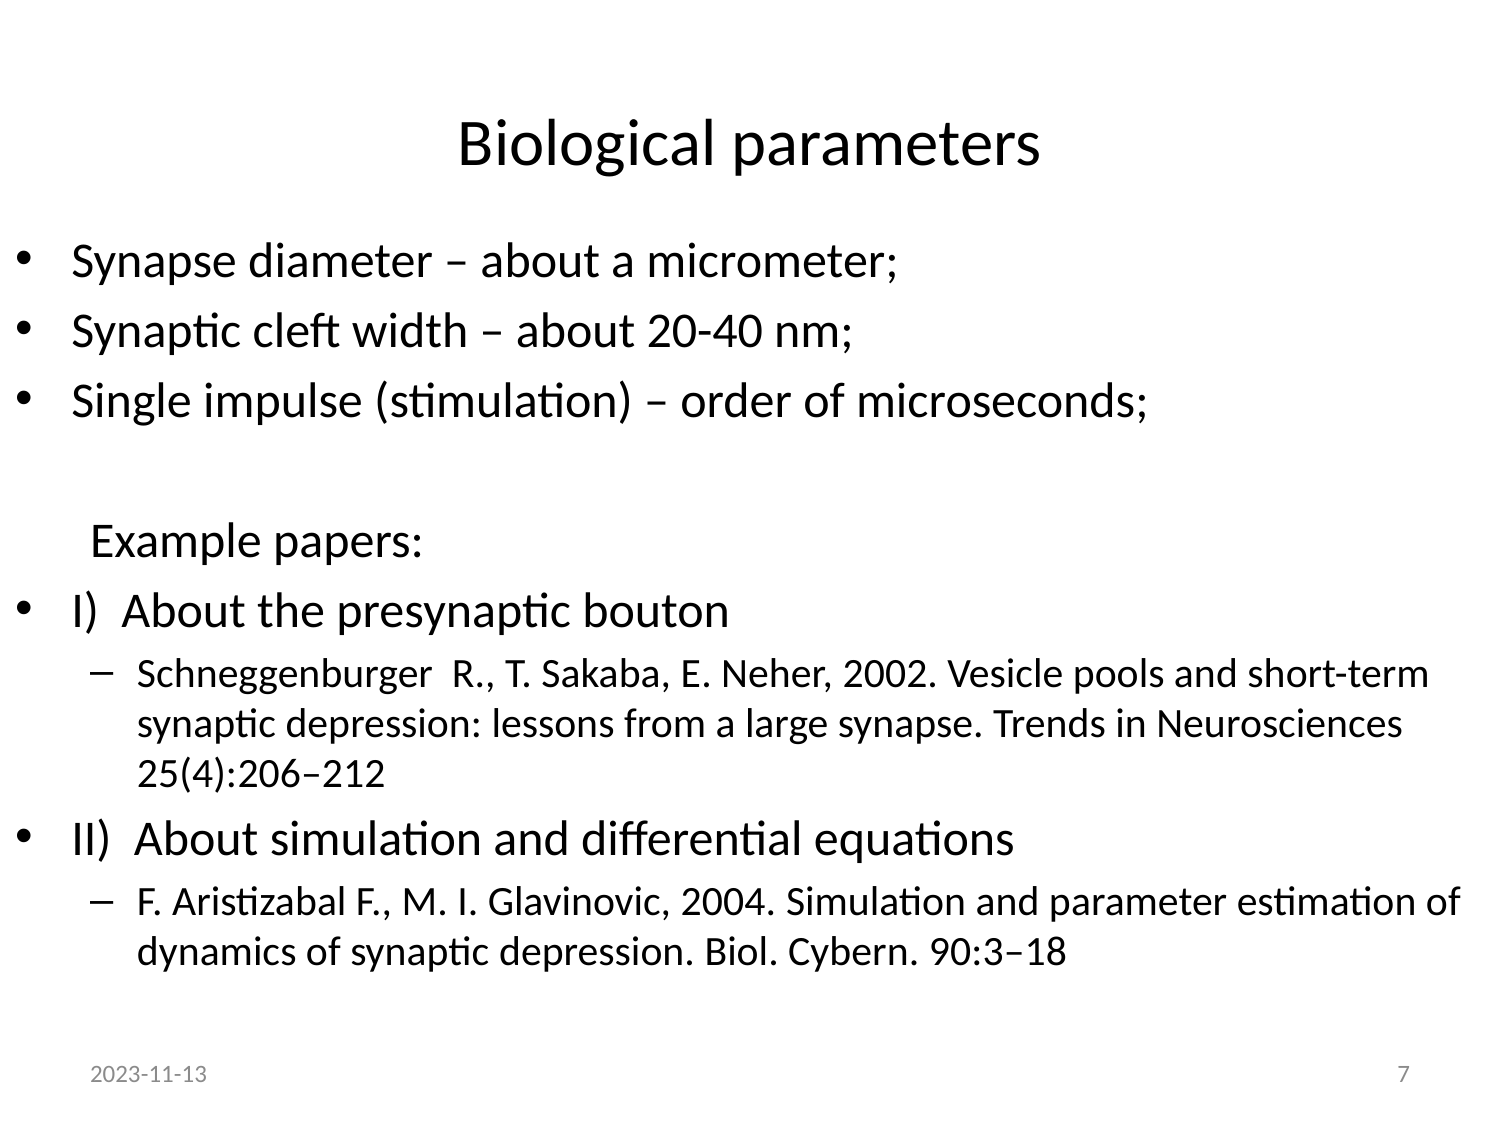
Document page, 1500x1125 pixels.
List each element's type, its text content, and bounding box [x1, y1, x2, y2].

slide_number 7 [1074, 1042, 1425, 1103]
list Synapse diameter – about a micrometer; Synaptic cleft width – about 20-40 nm; Single impulse (stimulation) – order of microseconds; Example papers: I) About the presynaptic bouton Schneggenburger R., T. Sakaba, E. Neher, 2002. Vesicle pools and short-term synaptic depression: lessons from a large synapse. Trends in Neurosciences 25(4):206–212 II) About simulation and differential equations F. Aristizabal F., M. I. Glavinovic, 2004. Simulation and parameter estimation of dynamics of synaptic depression. Biol. Cybern. 90:3–18 [0, 219, 1500, 1083]
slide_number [75, 1042, 425, 1103]
title Biological parameters [74, 44, 1426, 233]
